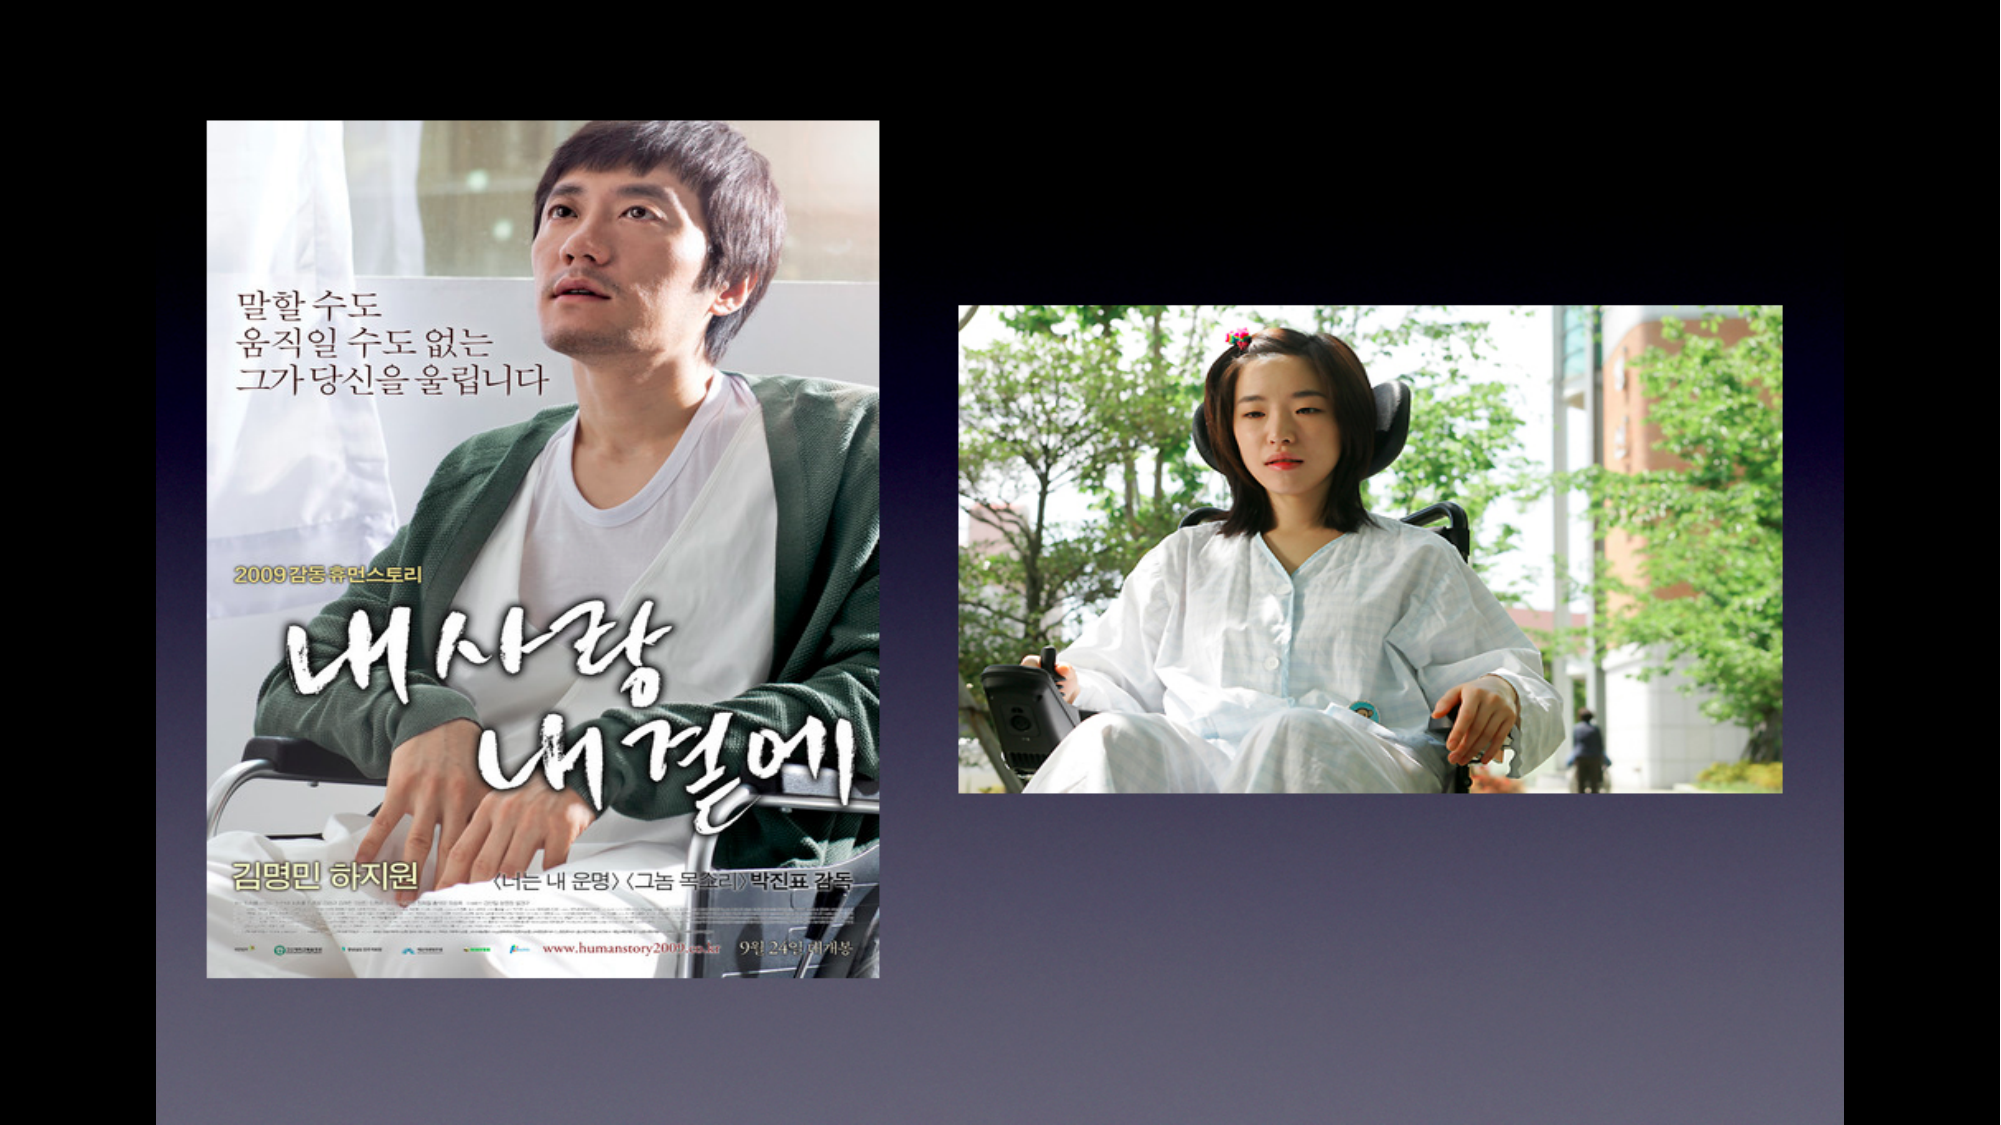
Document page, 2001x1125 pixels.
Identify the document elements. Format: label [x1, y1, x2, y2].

picture [156, 0, 1844, 1125]
